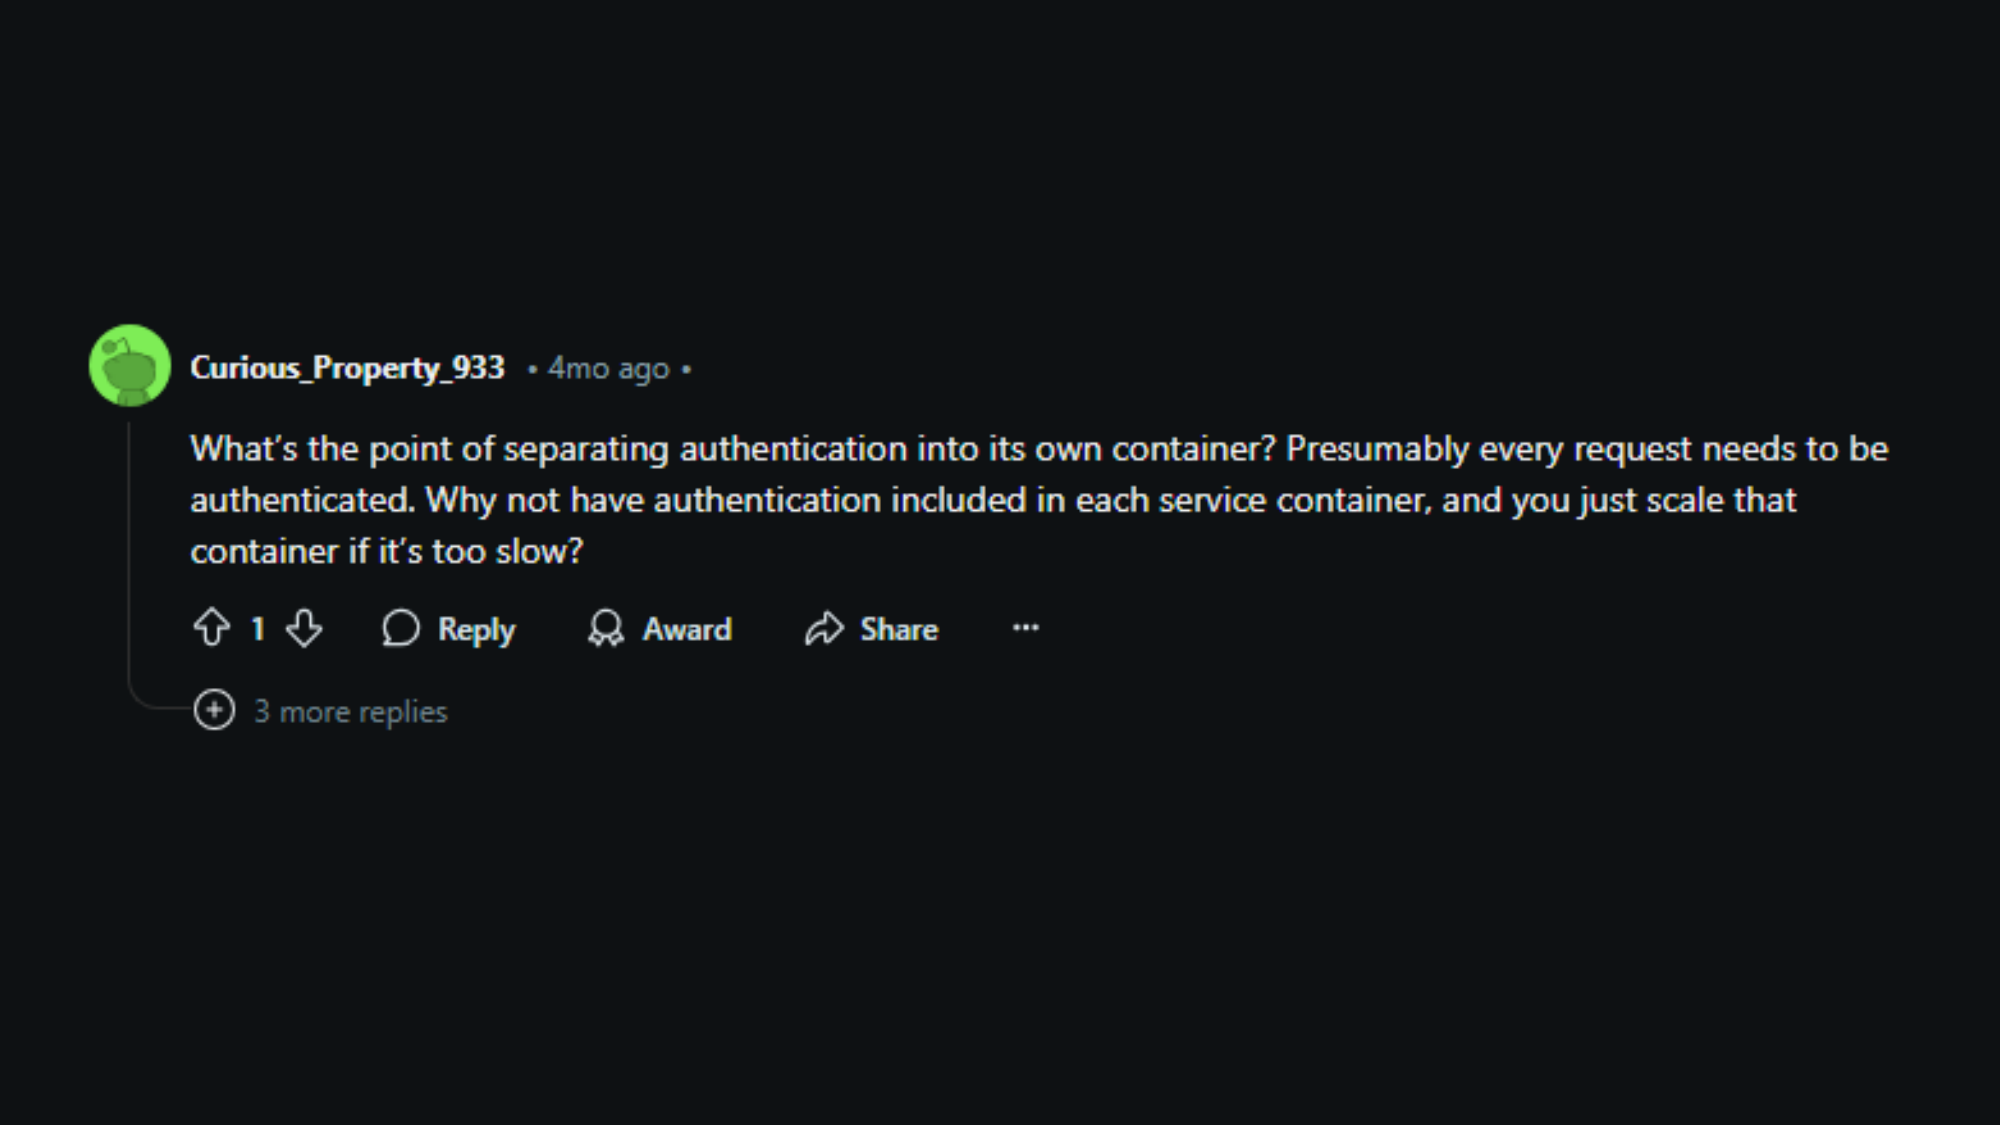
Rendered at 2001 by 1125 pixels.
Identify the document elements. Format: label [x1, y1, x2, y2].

picture [31, 297, 1969, 764]
